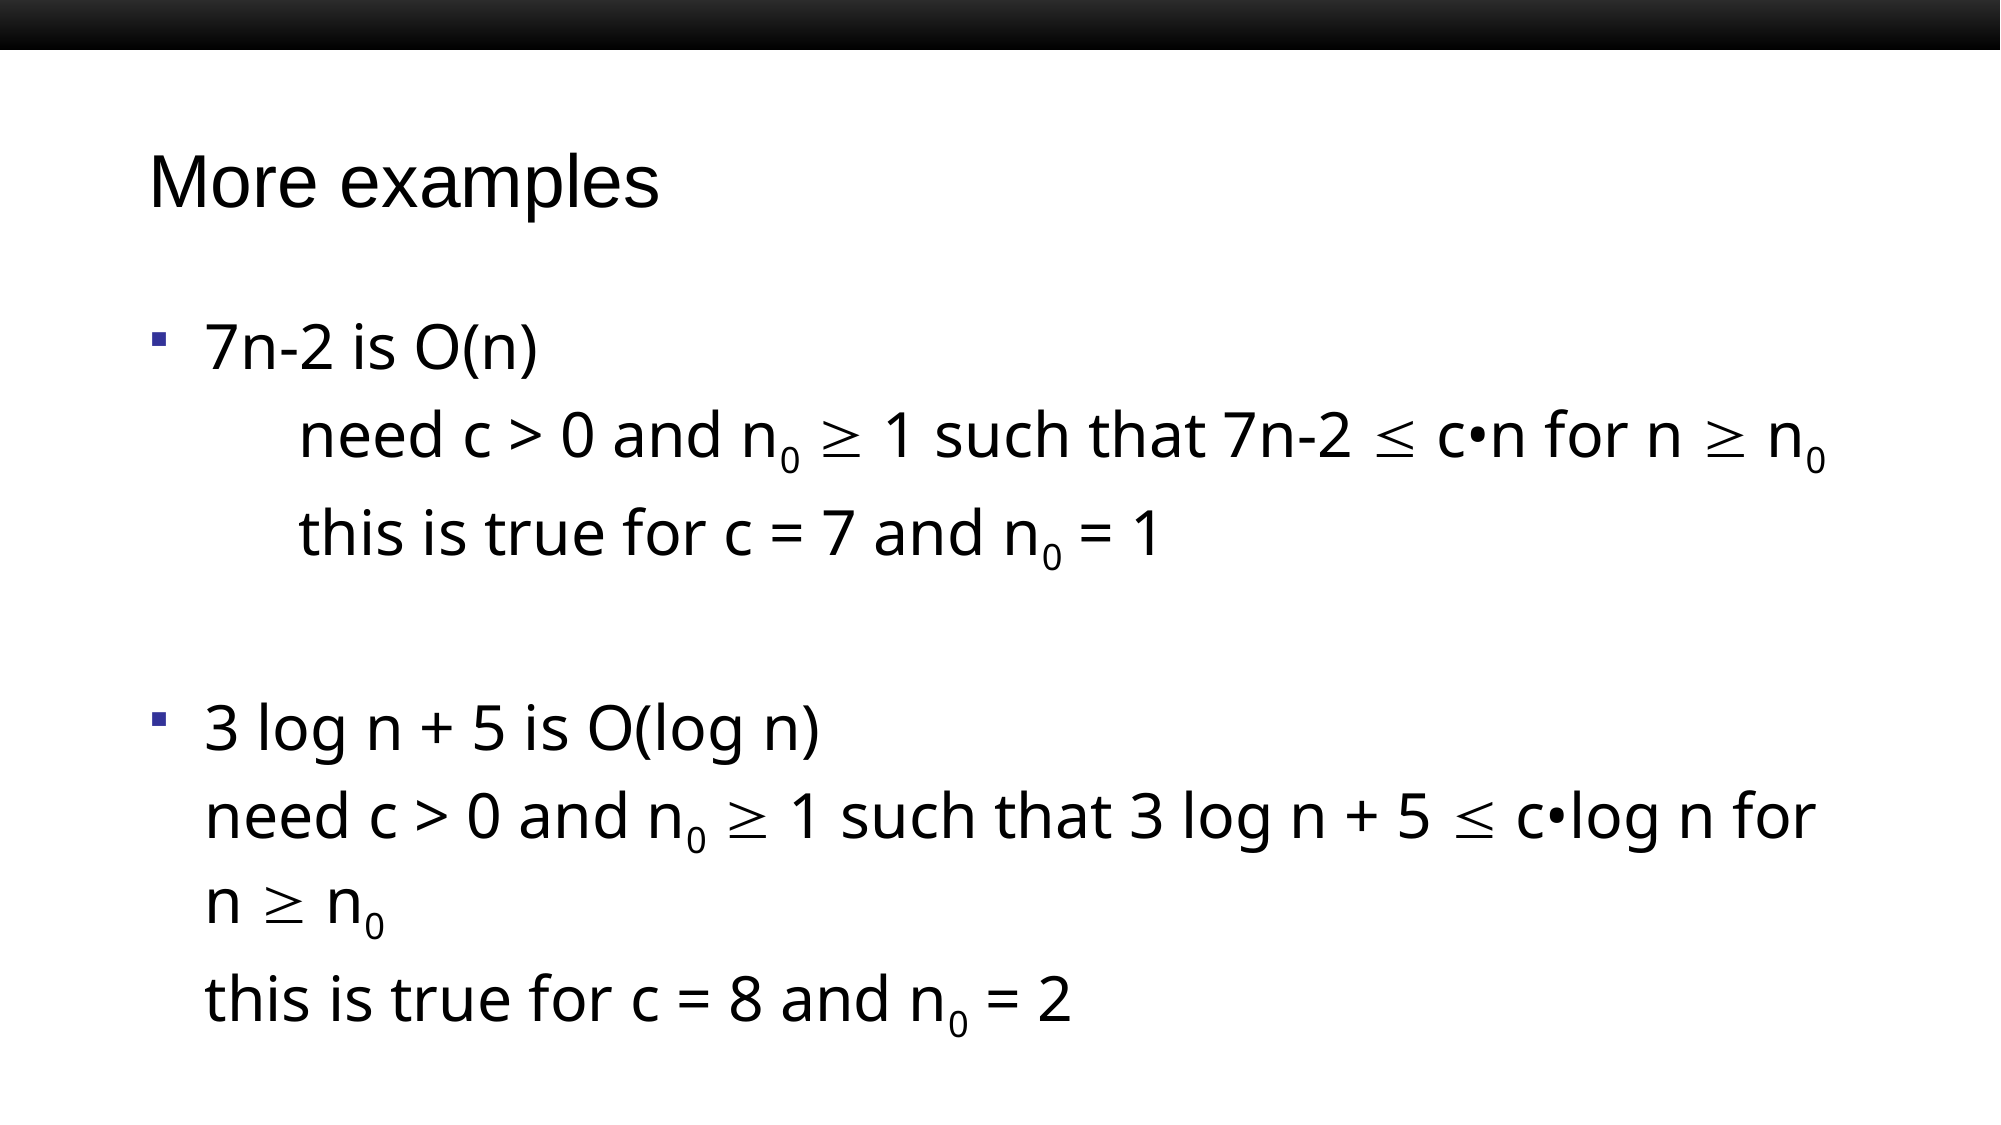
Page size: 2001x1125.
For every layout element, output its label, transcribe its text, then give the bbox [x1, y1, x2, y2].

title More examples [133, 125, 1867, 238]
list 7n-2 is O(n) need c > 0 and n0  1 such that 7n-2  c•n for n  n0 this is true for c = 7 and n0 = 1 3 log n + 5 is O(log n) need c > 0 and n0  1 such that 3 log n + 5  c•log n for n  n0 this is true for c = 8 and n0 = 2 [133, 299, 1867, 938]
